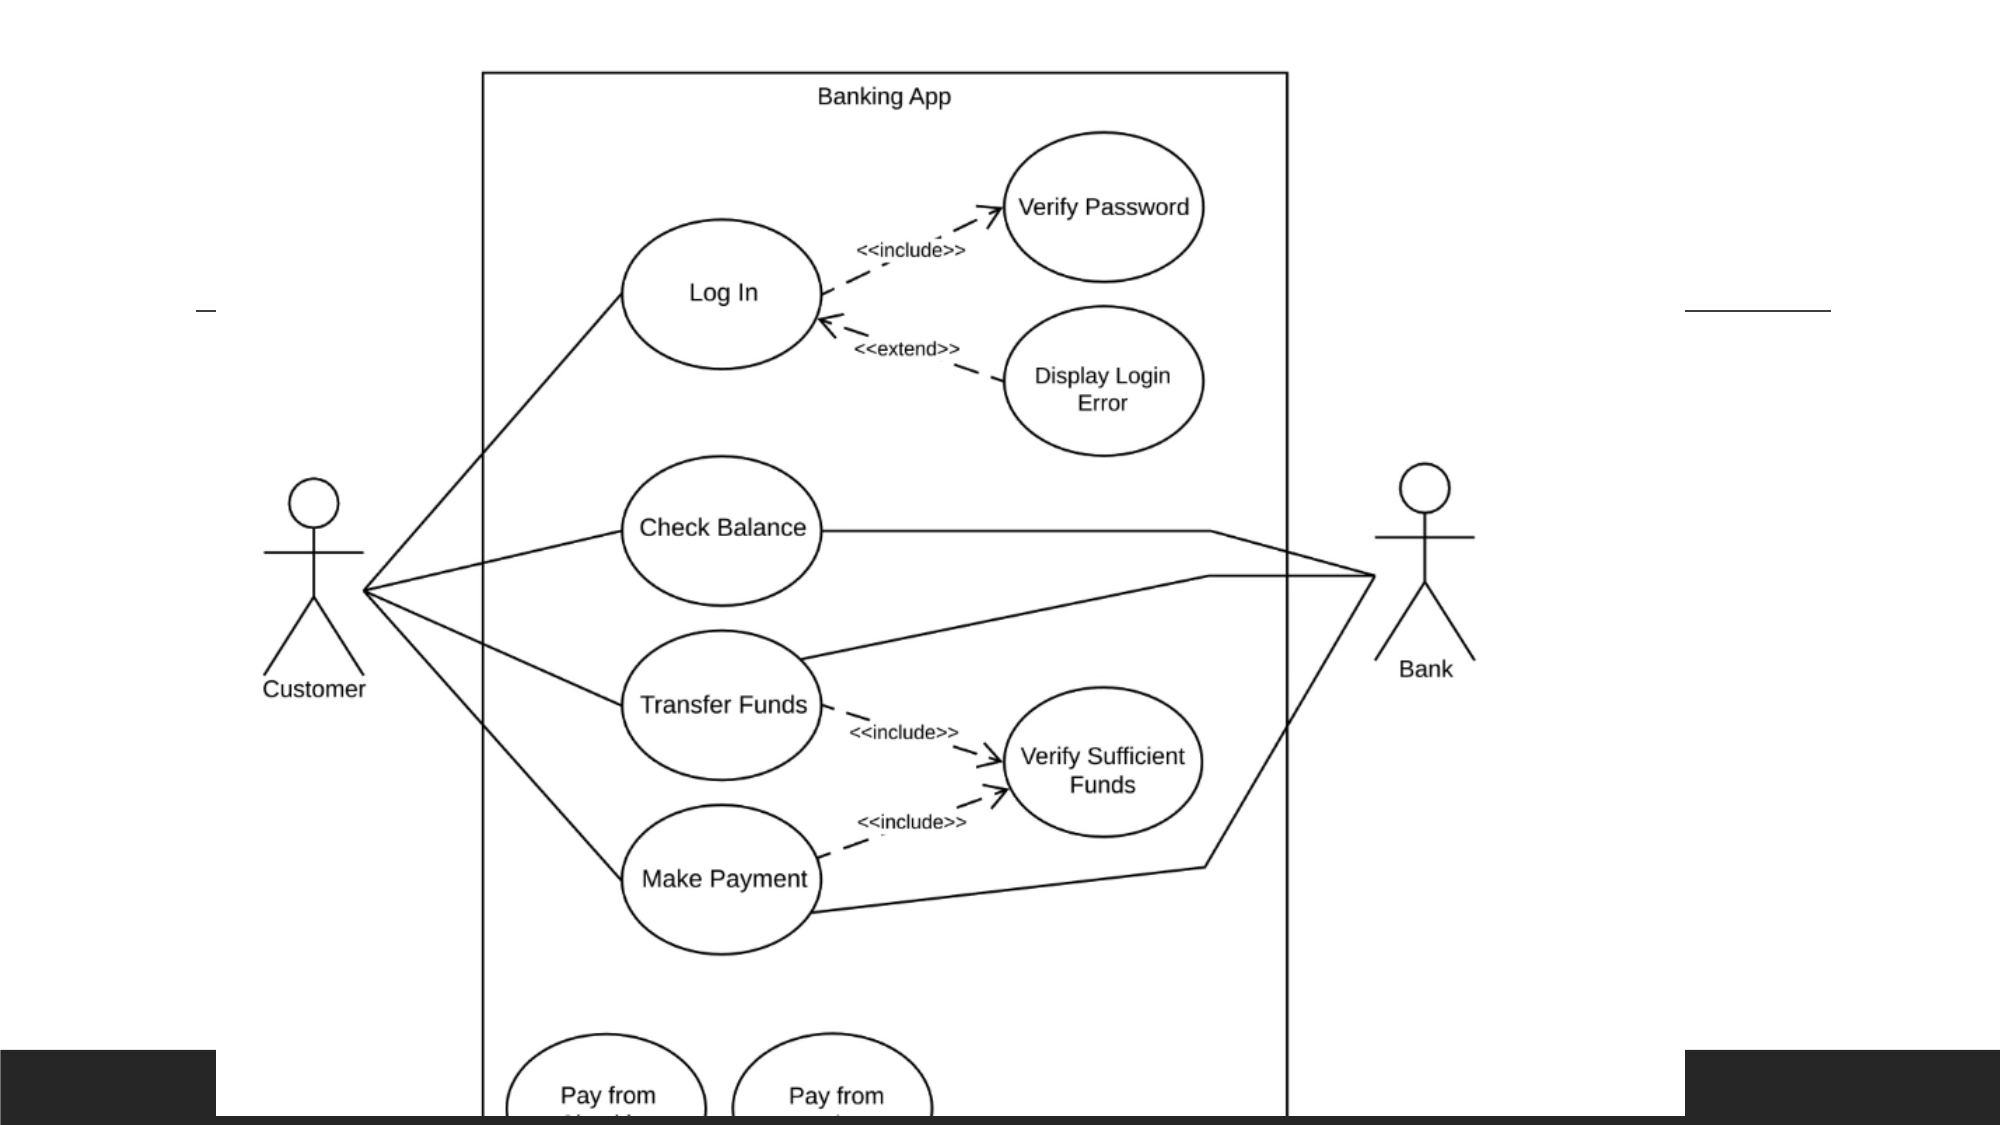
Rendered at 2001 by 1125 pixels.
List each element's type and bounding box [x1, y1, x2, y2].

picture [216, 61, 1686, 1116]
